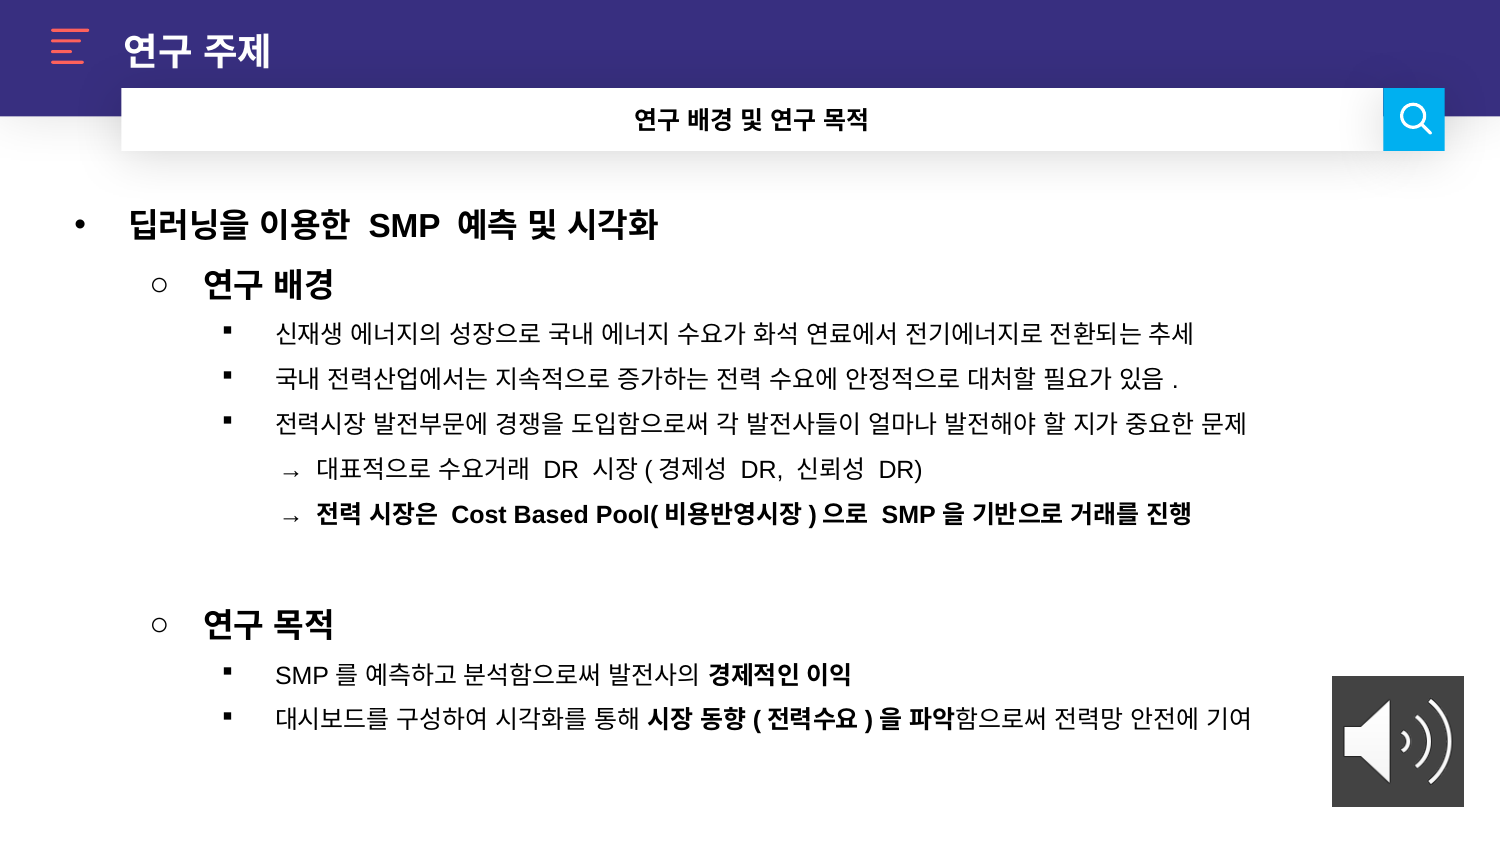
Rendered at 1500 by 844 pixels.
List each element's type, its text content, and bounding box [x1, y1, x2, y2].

text_box 연구 주제 [0, 0, 1500, 117]
text_box 딥러닝을 이용한 SMP 예측 및 시각화 연구 배경 신재생 에너지의 성장으로 국내 에너지 수요가 화석 연료에서 전기에너지로 전환되는 추세 국내 전력산업에서는 지속적으로 증가하는 전력 수요에 안정적으로 대처할 필요가 있음. 전력시장 발전부문에 경쟁을 도입함으로써 각 발전사들이 얼마나 발전해야 할 지가 중요한 문제 → 대표적으로 수요거래 DR 시장(경제성 DR, 신뢰성 DR) → 전력 시장은 Cost Based Pool(비용반영시장)으로 SMP을 기반으로 거래를 진행 연구 목적 SMP를 예측하고 분석함으로써 발전사의 경제적인 이익 대시보드를 구성하여 시각화를 통해 시장 동향(전력수요)을 파악함으로써 전력망 안전에 기여 [42, 178, 1463, 816]
text_box [1383, 88, 1445, 151]
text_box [50, 28, 90, 65]
text_box 연구 배경 및 연구 목적 [121, 88, 1378, 151]
picture [1330, 674, 1465, 809]
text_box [1399, 102, 1433, 136]
